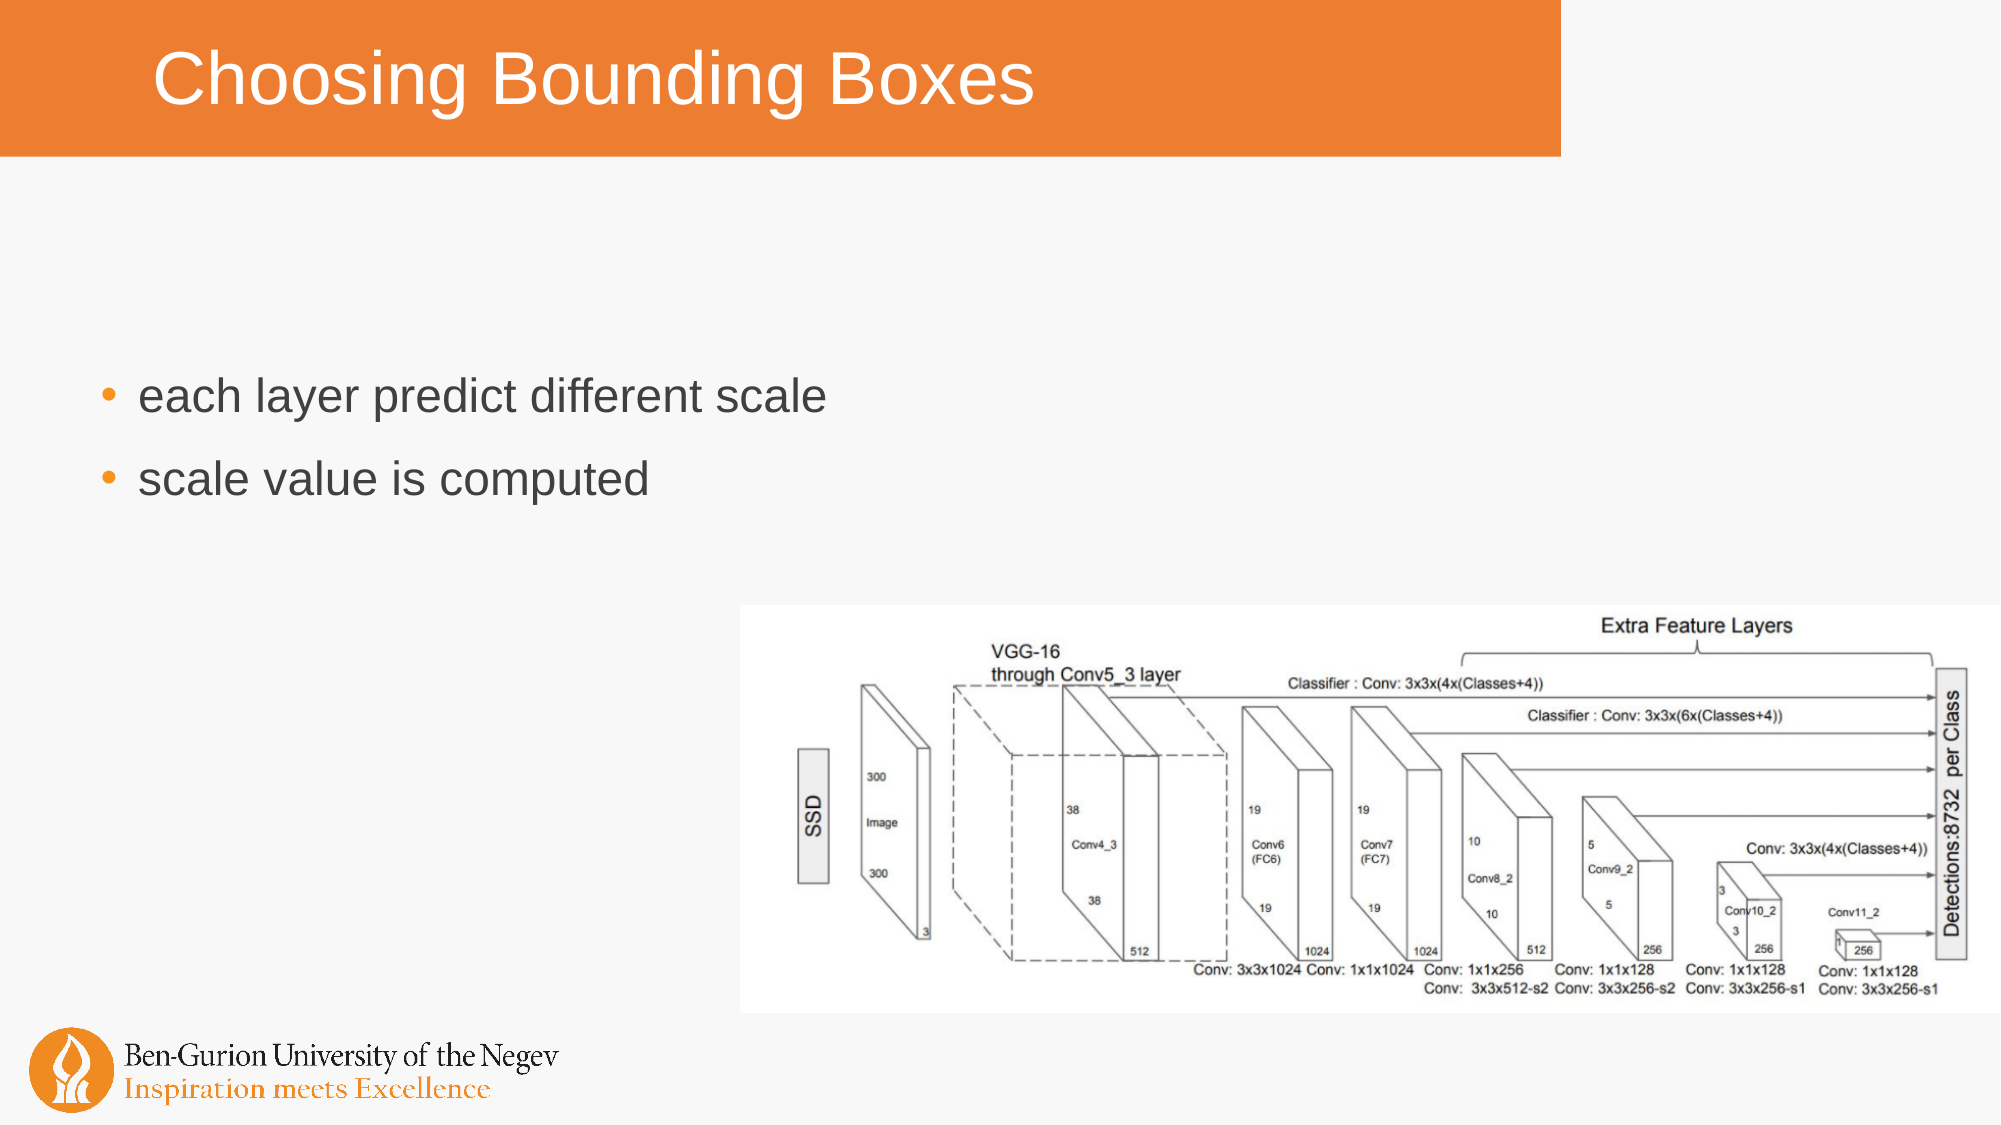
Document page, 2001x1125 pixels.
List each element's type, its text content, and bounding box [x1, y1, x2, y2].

picture [740, 605, 2000, 1013]
title Choosing Bounding Boxes [137, 9, 1590, 151]
picture [27, 1026, 568, 1114]
